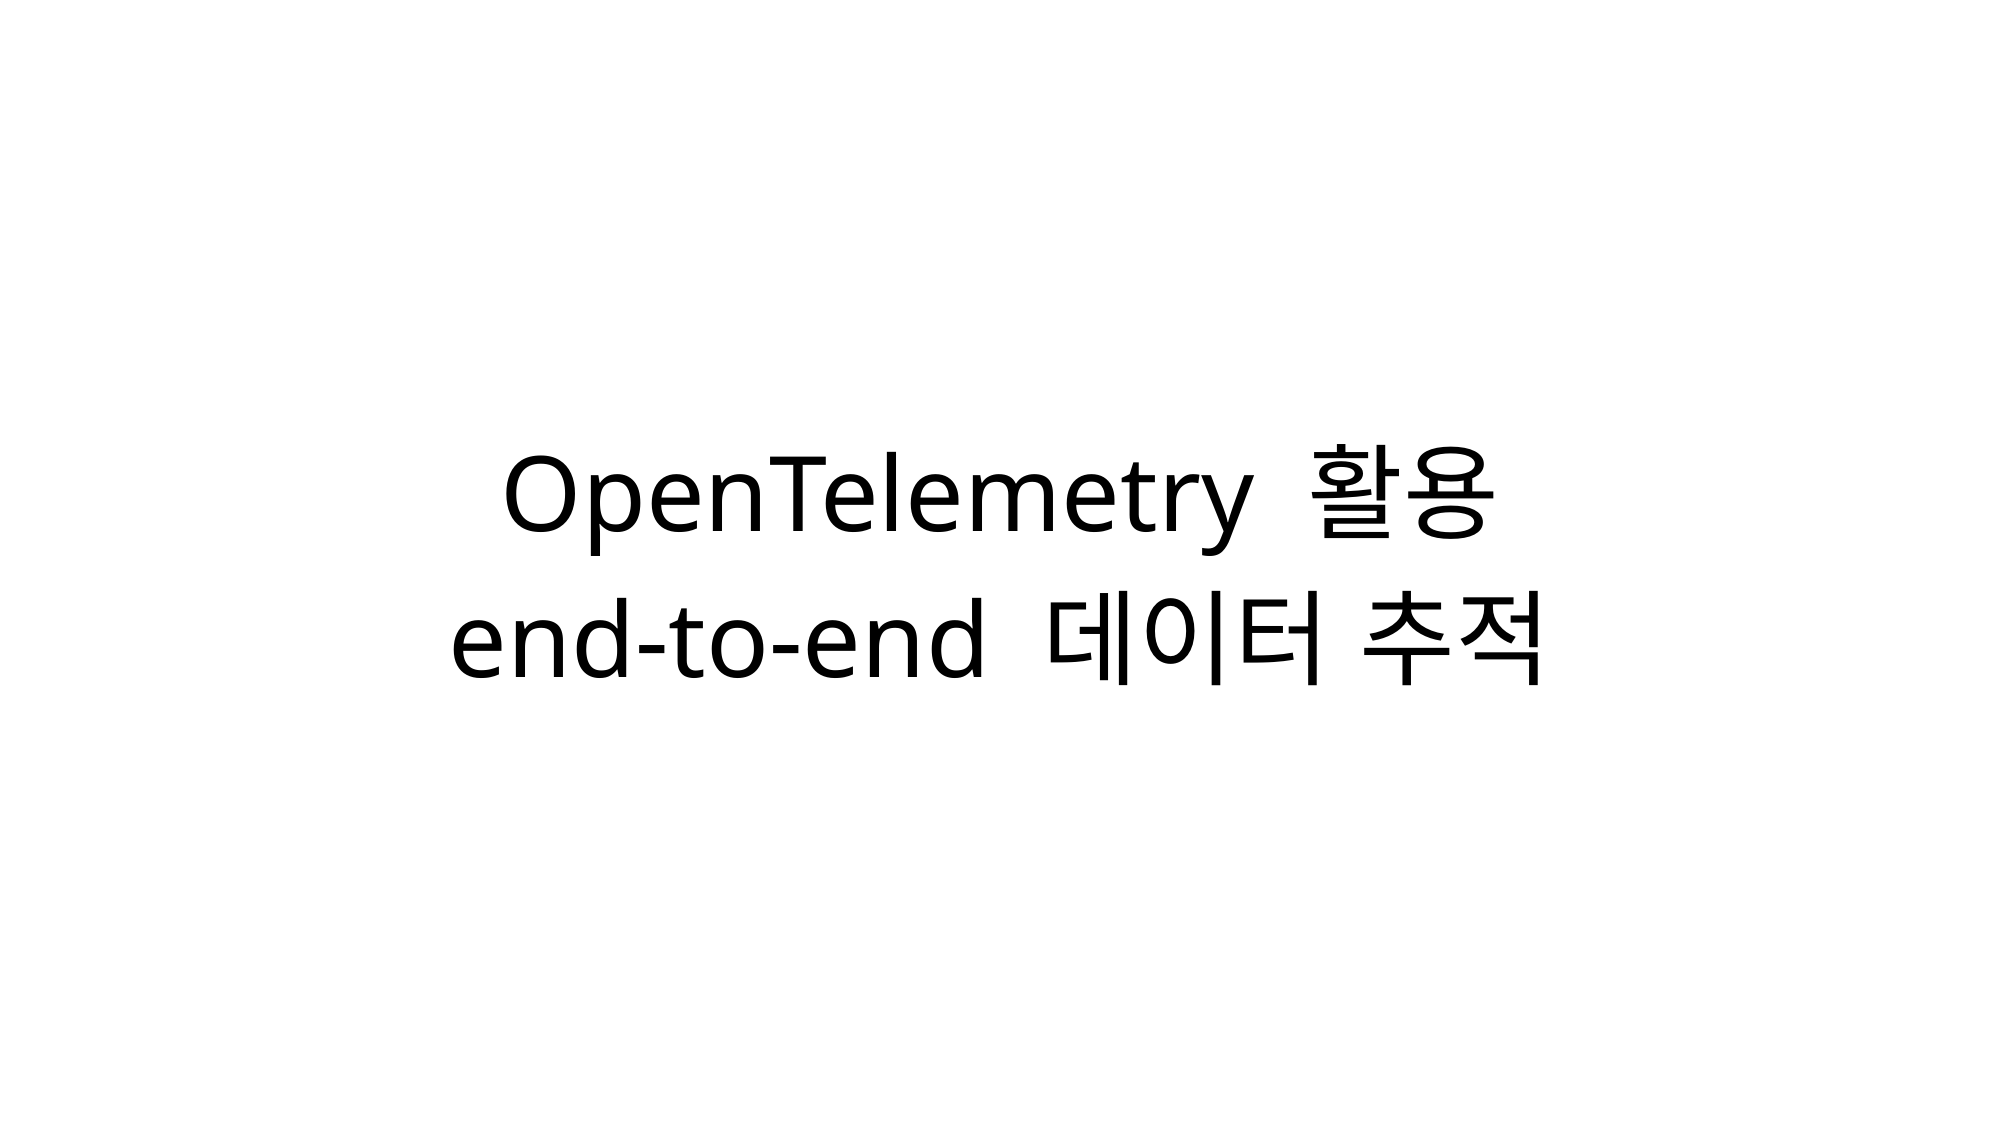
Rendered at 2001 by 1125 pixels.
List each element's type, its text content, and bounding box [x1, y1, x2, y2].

list OpenTelemetry 활용 end-to-end 데이터 추적 [0, 423, 2000, 702]
